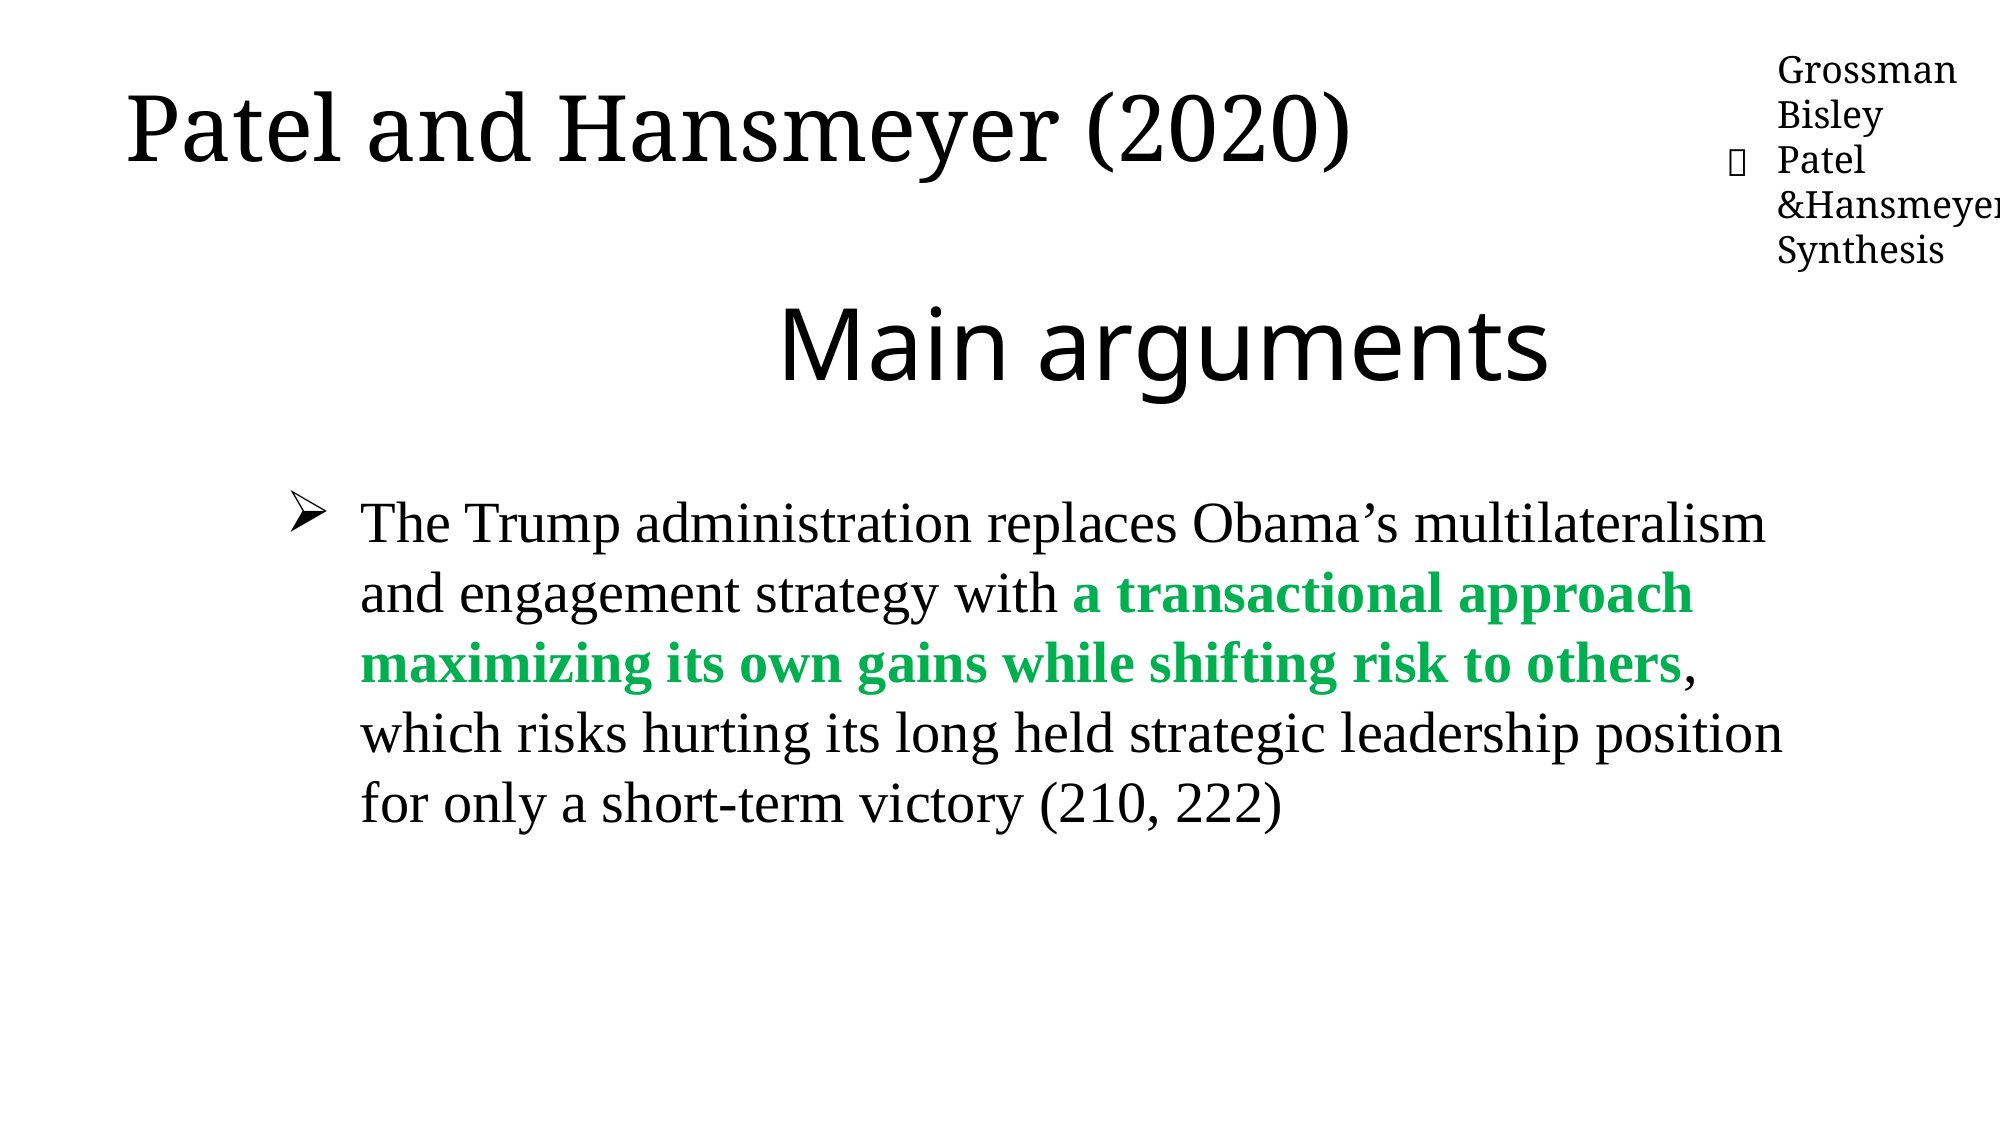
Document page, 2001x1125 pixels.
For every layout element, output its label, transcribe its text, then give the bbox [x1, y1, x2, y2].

text_box Patel and Hansmeyer (2020) [110, 0, 1763, 328]
text_box Main arguments [762, 272, 2000, 408]
text_box Grossman Bisley Patel &Hansmeyer Synthesis [1762, 38, 2000, 272]
text_box ✅ [1711, 131, 1869, 192]
text_box The Trump administration replaces Obama’s multilateralism and engagement strategy with a transactional approach maximizing its own gains while shifting risk to others, which risks hurting its long held strategic leadership position for only a short-term victory (210, 222) [270, 476, 1834, 842]
